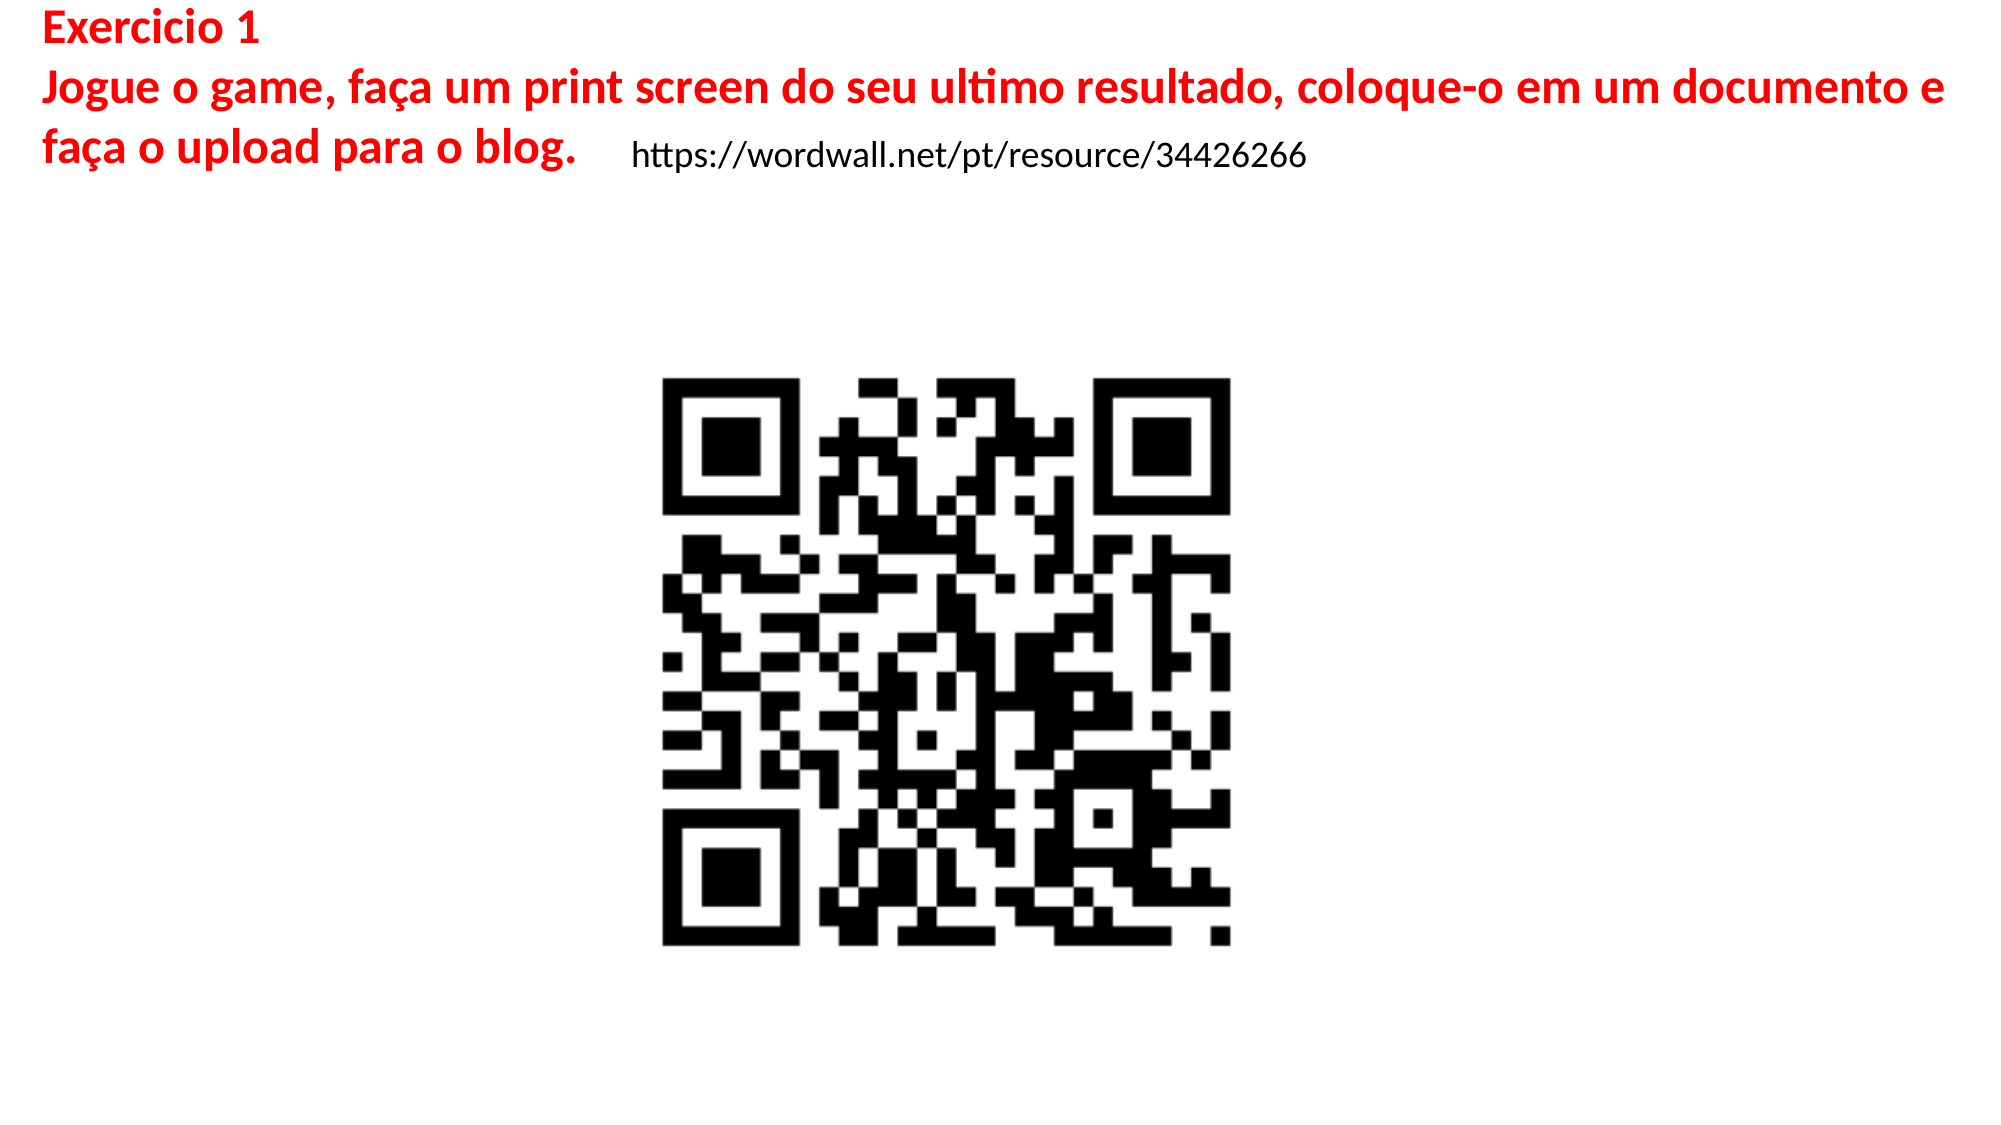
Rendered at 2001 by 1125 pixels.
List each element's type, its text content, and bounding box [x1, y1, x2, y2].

picture [616, 344, 1287, 965]
text_box Exercicio 1 Jogue o game, faça um print screen do seu ultimo resultado, coloque-o em um documento e faça o upload para o blog. [27, 0, 1963, 182]
text_box https://wordwall.net/pt/resource/34426266 [616, 122, 1617, 183]
